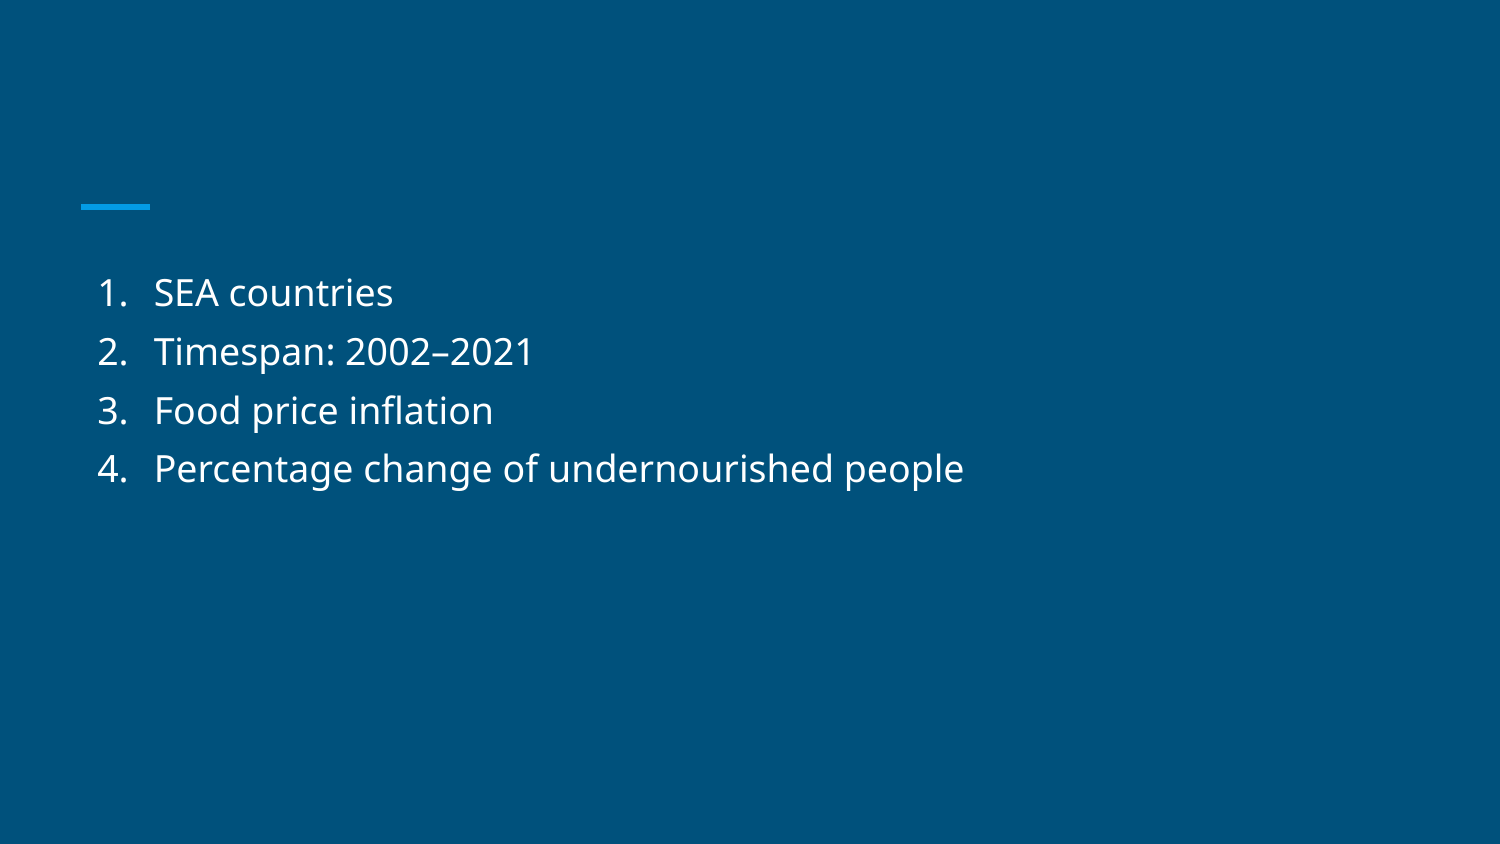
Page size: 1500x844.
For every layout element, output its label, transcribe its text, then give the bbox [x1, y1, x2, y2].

list SEA countries Timespan: 2002–2021 Food price inflation Percentage change of undernourished people [63, 244, 1437, 750]
